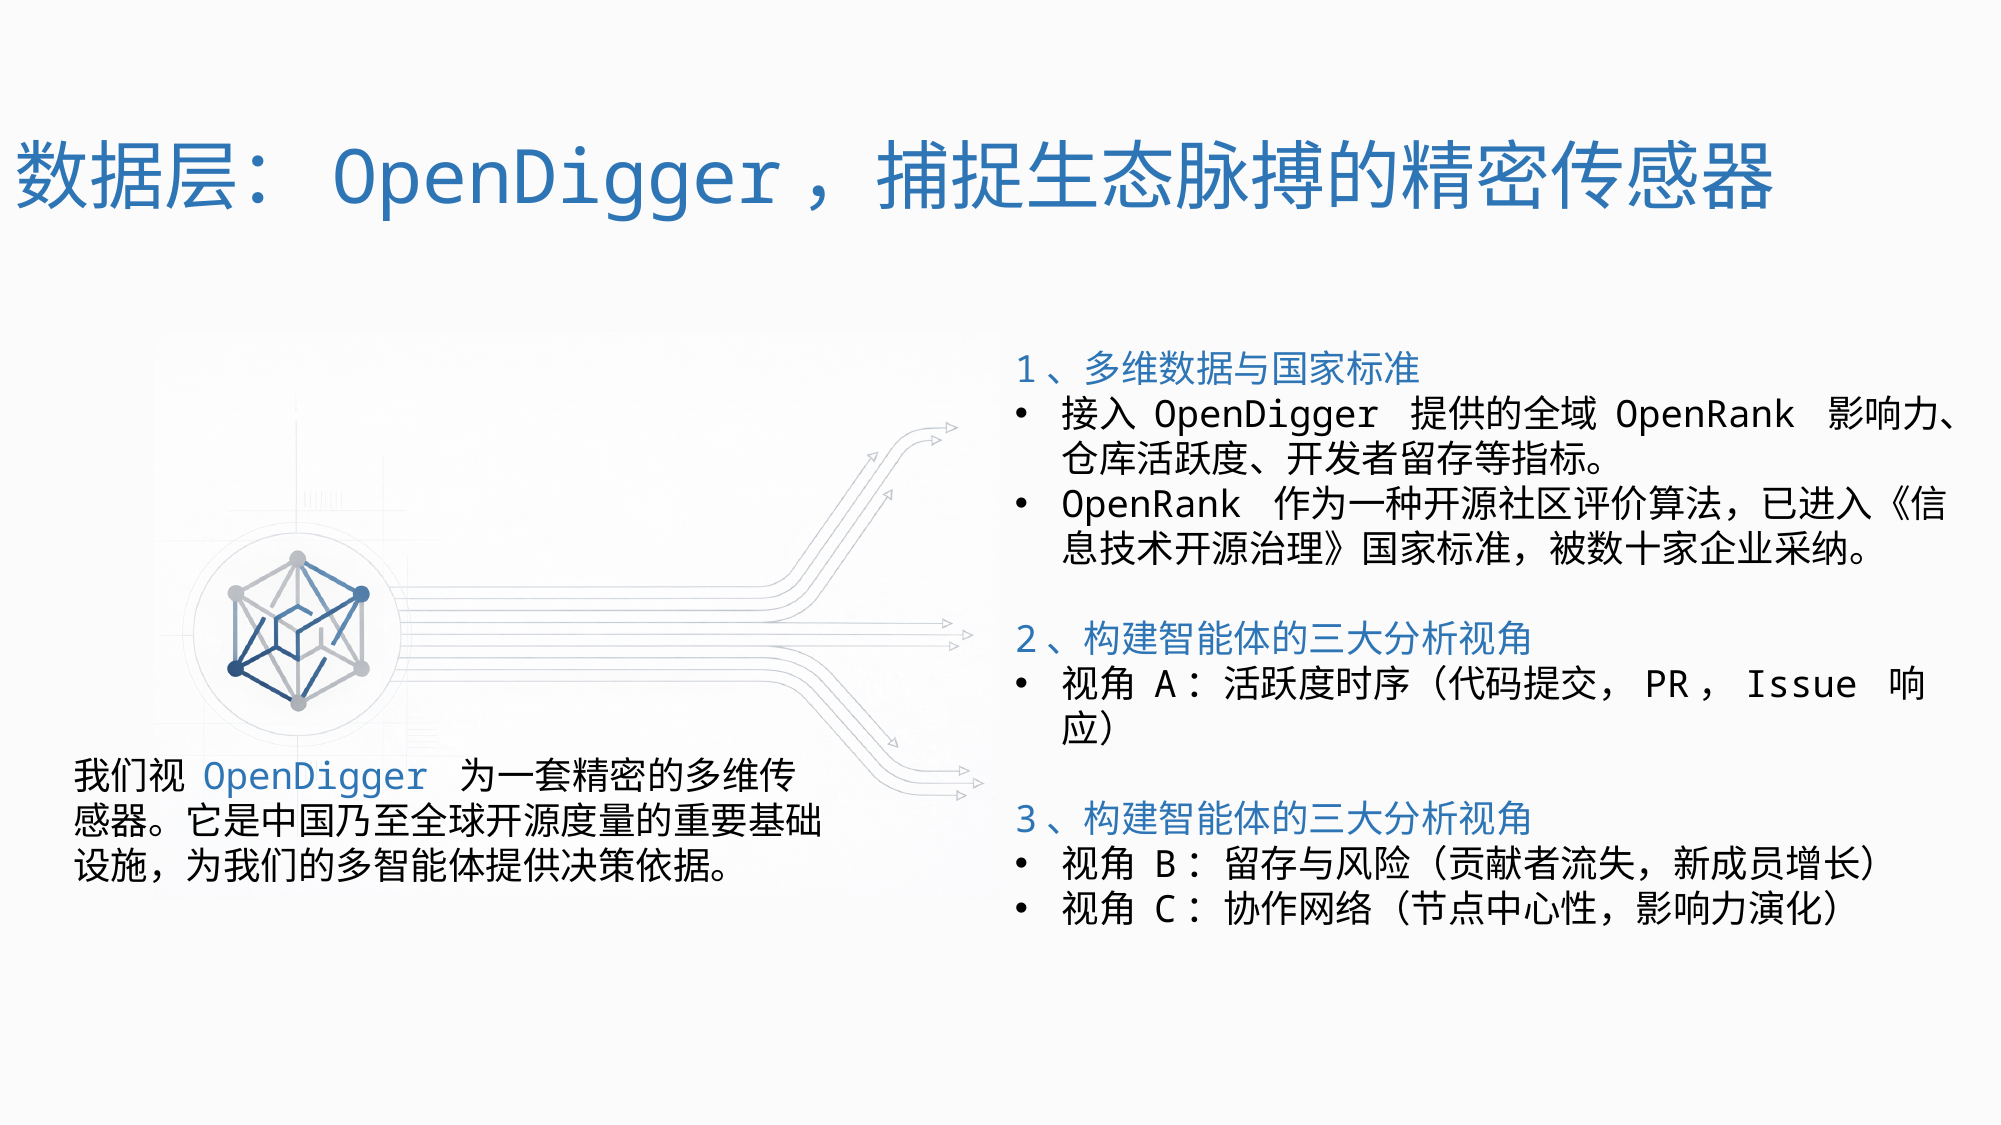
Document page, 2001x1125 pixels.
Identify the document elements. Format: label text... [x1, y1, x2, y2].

text_box 1、多维数据与国家标准 接入 OpenDigger 提供的全域 OpenRank 影响力、仓库活跃度、开发者留存等指标。 OpenRank 作为一种开源社区评价算法，已进入《信息技术开源治理》国家标准，被数十家企业采纳。 2、构建智能体的三大分析视角 视角 A：活跃度时序（代码提交，PR，Issue 响应） 3、构建智能体的三大分析视角 视角 B：留存与风险（贡献者流失，新成员增长） 视角 C：协作网络（节点中心性，影响力演化） [999, 337, 2000, 938]
picture [153, 333, 1000, 898]
text_box 我们视 OpenDigger 为一套精密的多维传感器。它是中国乃至全球开源度量的重要基础设施，为我们的多智能体提供决策依据。 [58, 745, 845, 940]
text_box 数据层：OpenDigger，捕捉生态脉搏的精密传感器 [0, 120, 2000, 226]
